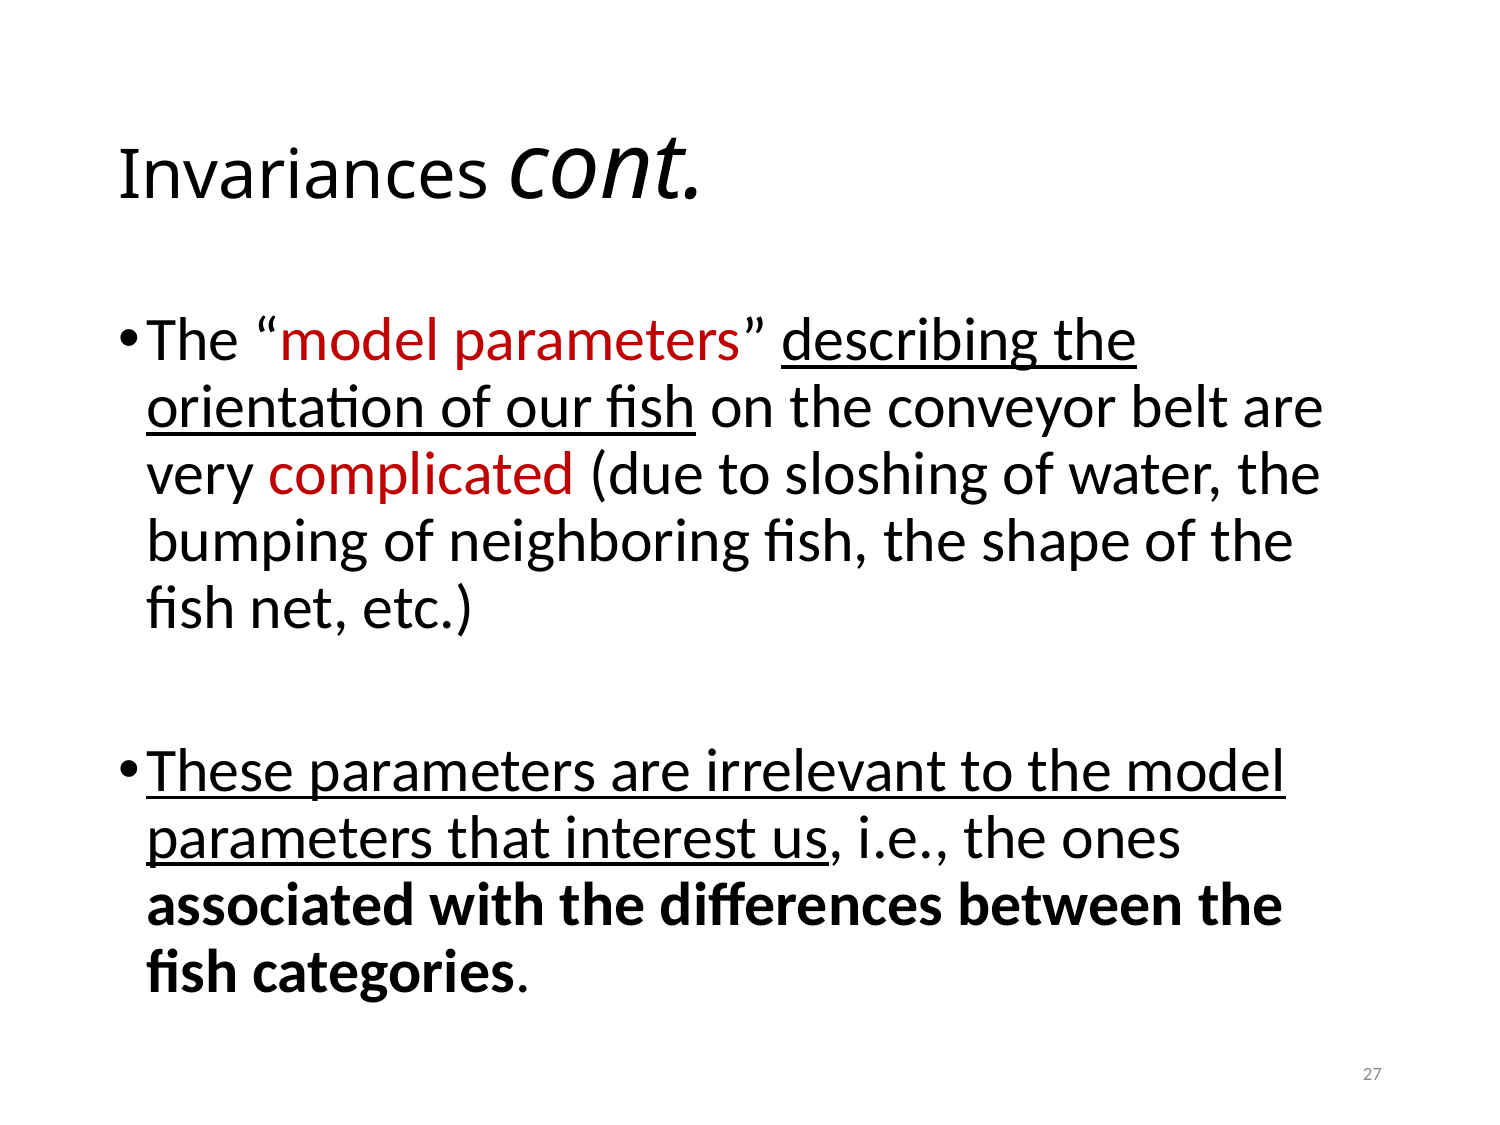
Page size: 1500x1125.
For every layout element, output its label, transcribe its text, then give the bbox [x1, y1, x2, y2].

slide_number 27 [1059, 1042, 1397, 1103]
list The “model parameters” describing the orientation of our fish on the conveyor belt are very complicated (due to sloshing of water, the bumping of neighboring fish, the shape of the fish net, etc.) These parameters are irrelevant to the model parameters that interest us, i.e., the ones associated with the differences between the fish categories. [103, 299, 1397, 1014]
title Invariances cont. [103, 59, 1397, 278]
